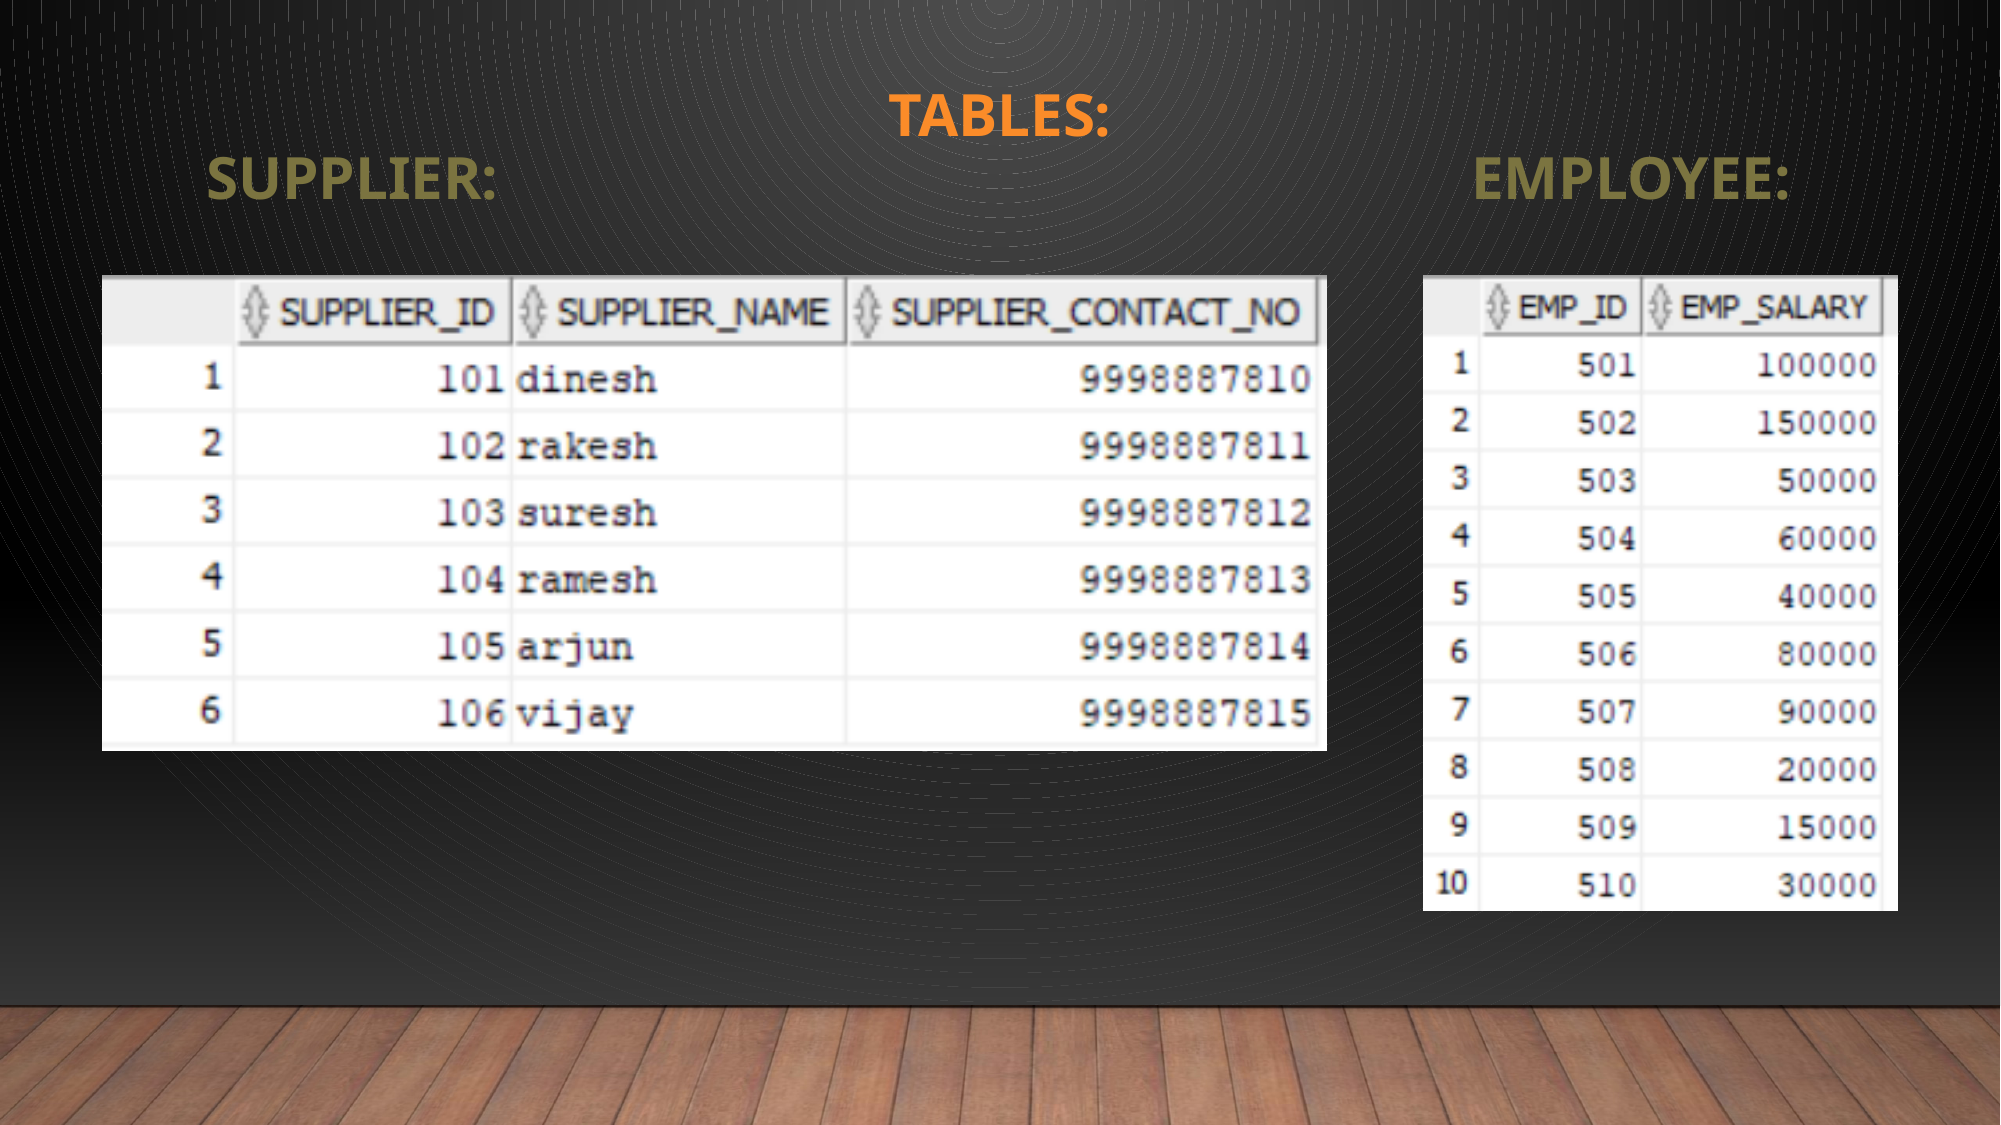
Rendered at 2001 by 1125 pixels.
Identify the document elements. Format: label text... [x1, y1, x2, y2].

title TABLES: Supplier: Employee: [137, 59, 1863, 240]
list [1423, 274, 1898, 912]
picture [0, 1005, 2000, 1125]
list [102, 274, 1327, 751]
